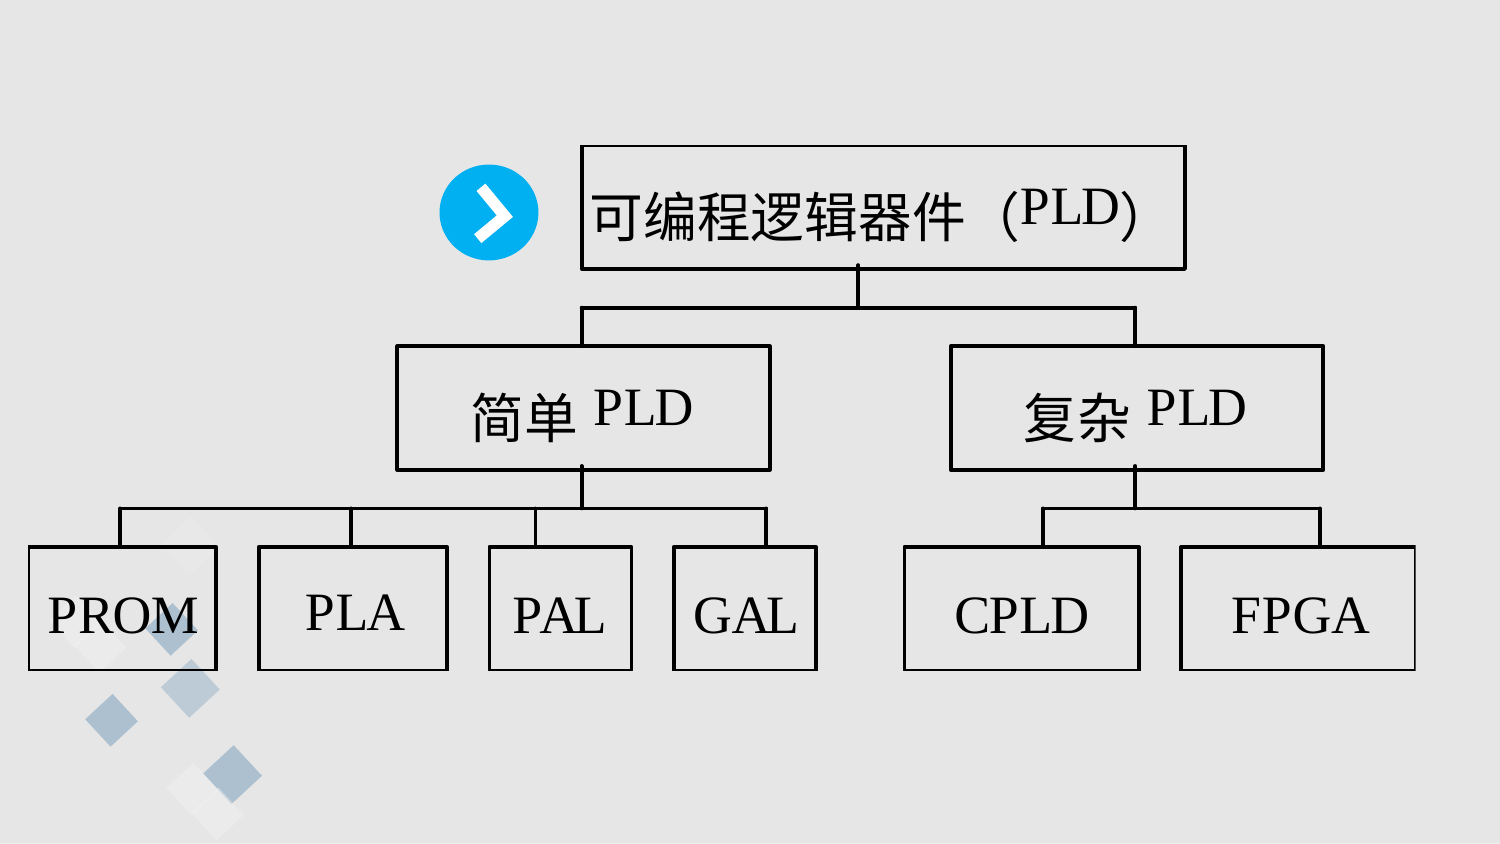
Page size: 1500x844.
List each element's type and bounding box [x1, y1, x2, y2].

picture [28, 145, 1416, 671]
